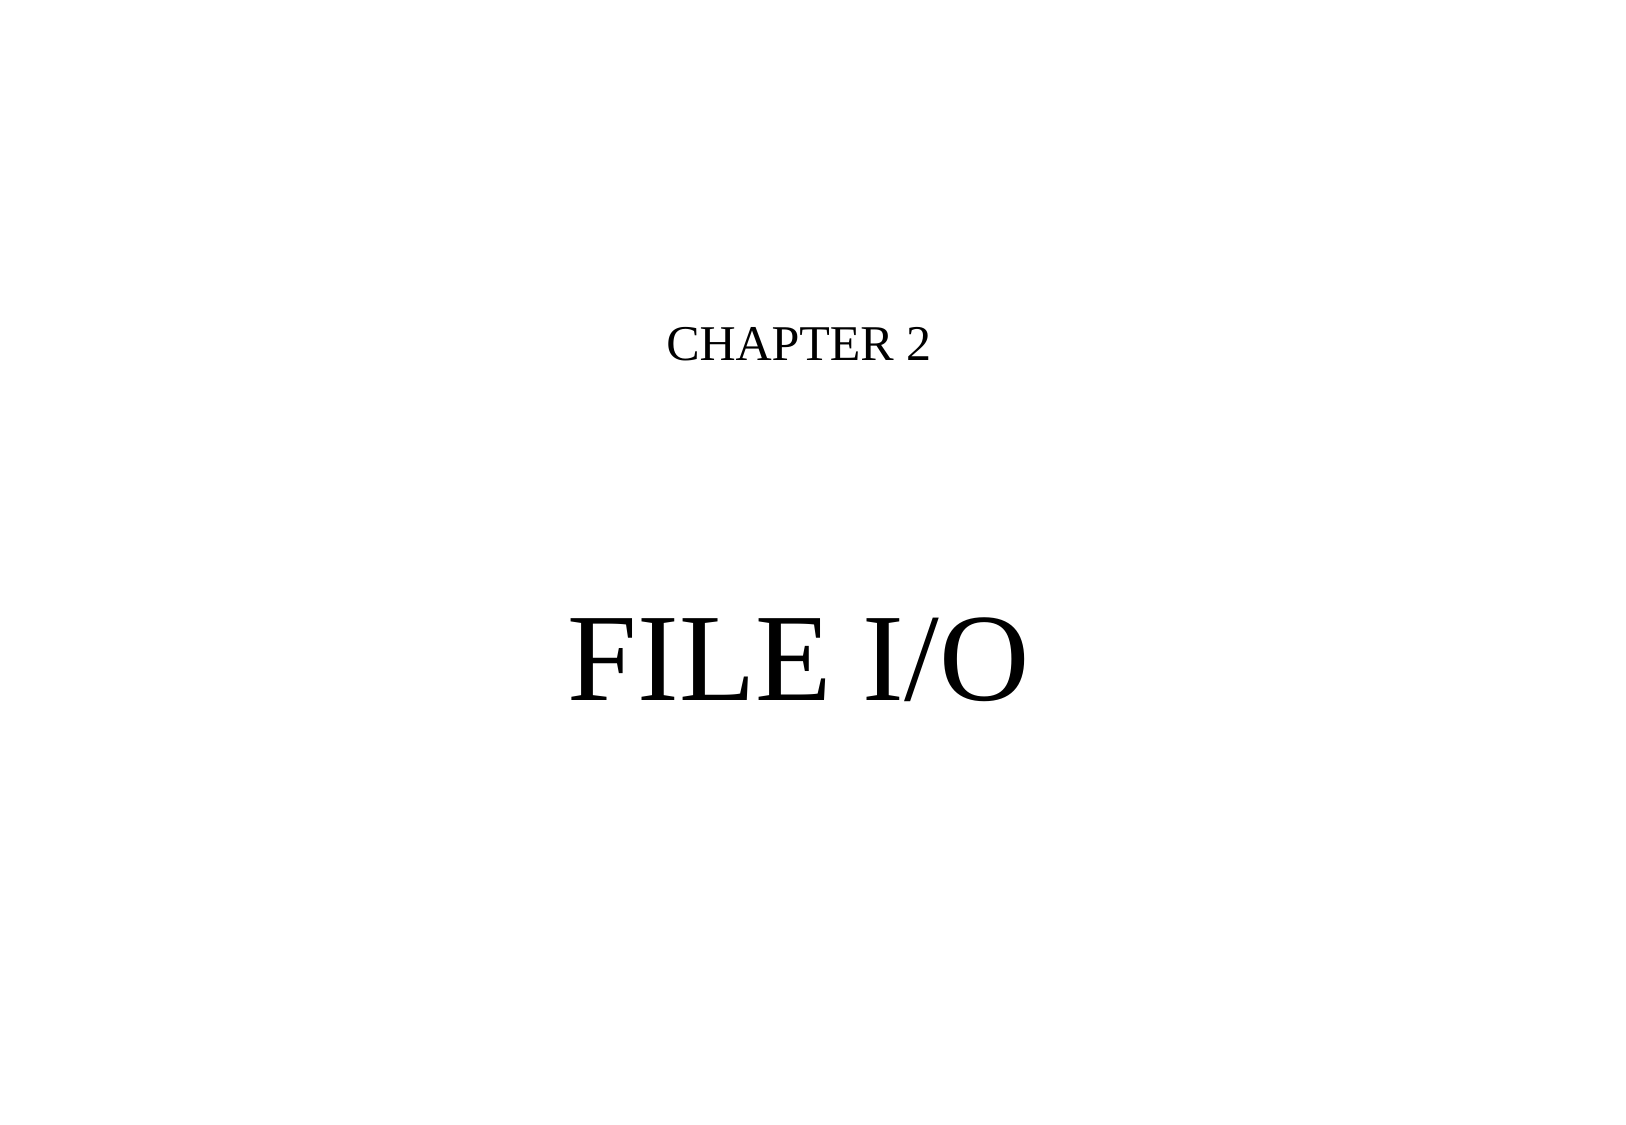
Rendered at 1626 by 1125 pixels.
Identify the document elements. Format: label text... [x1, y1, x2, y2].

title FILE I/O [416, 521, 1181, 799]
subtitle CHAPTER 2 [571, 291, 1026, 398]
